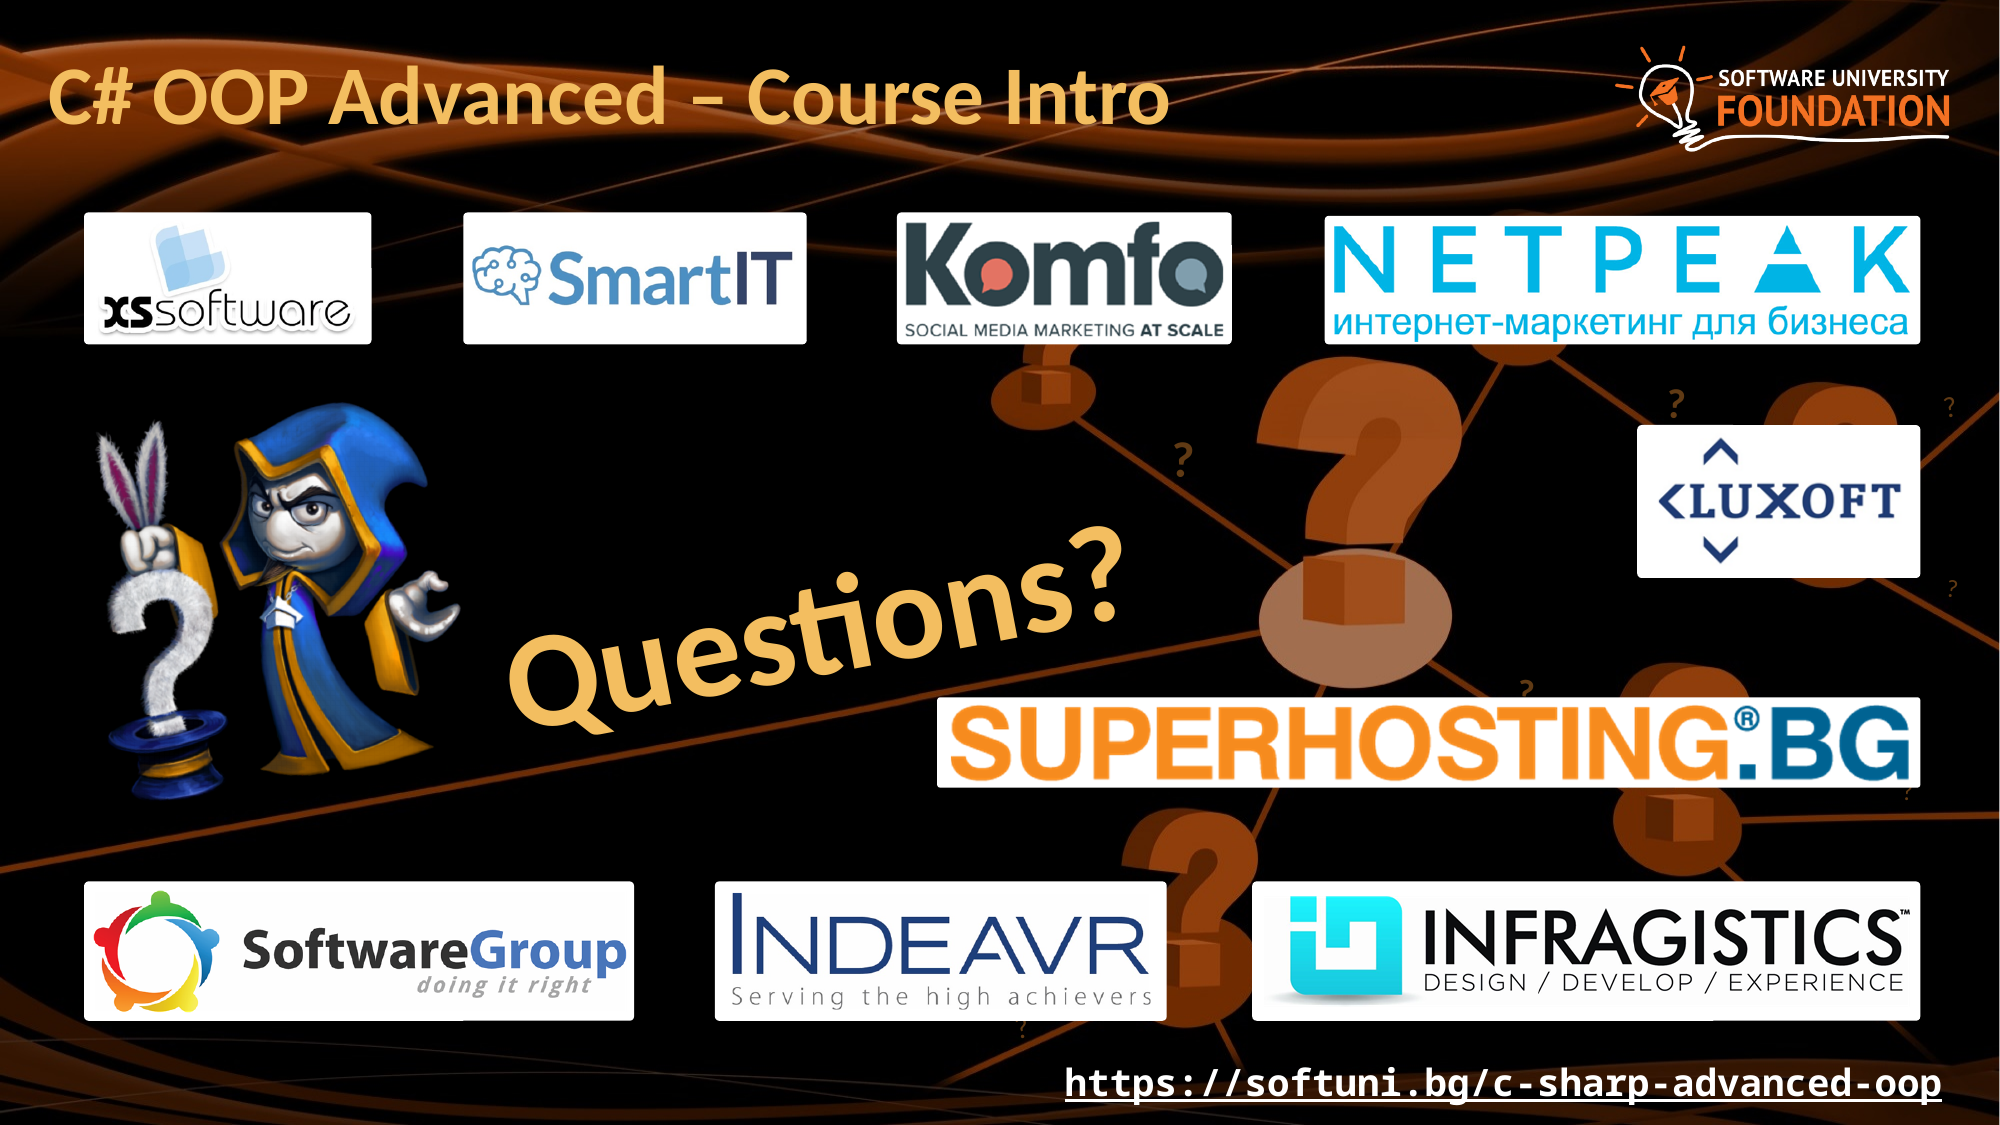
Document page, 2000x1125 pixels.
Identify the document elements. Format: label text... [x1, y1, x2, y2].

picture [0, 0, 2000, 1125]
title C# OOP Advanced – Course Intro [30, 6, 1602, 189]
list https://softuni.bg/c-sharp-advanced-oop [250, 1050, 1971, 1110]
